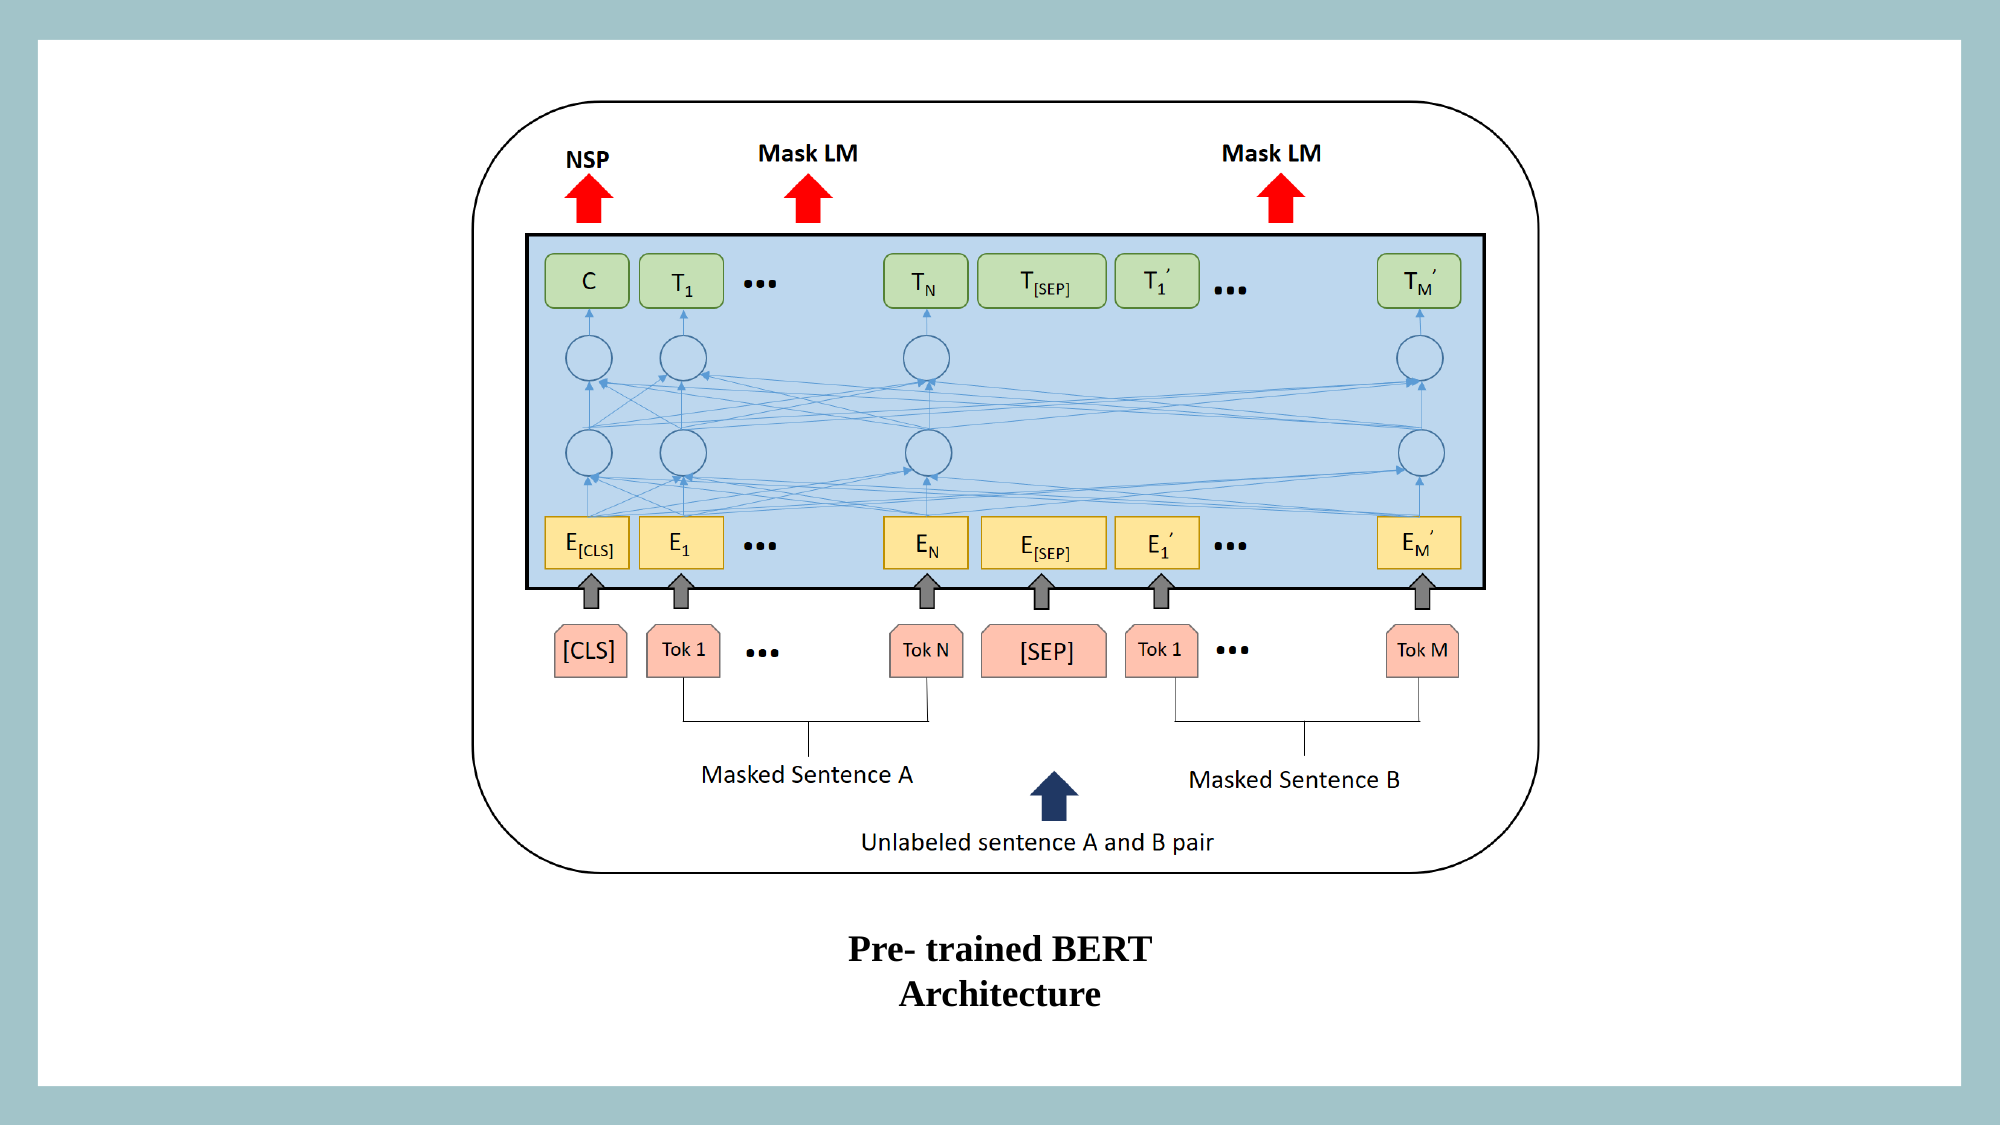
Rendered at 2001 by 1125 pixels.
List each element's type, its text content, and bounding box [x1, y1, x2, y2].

text_box Pre- trained BERT Architecture [753, 908, 1247, 1029]
picture [434, 98, 1566, 889]
